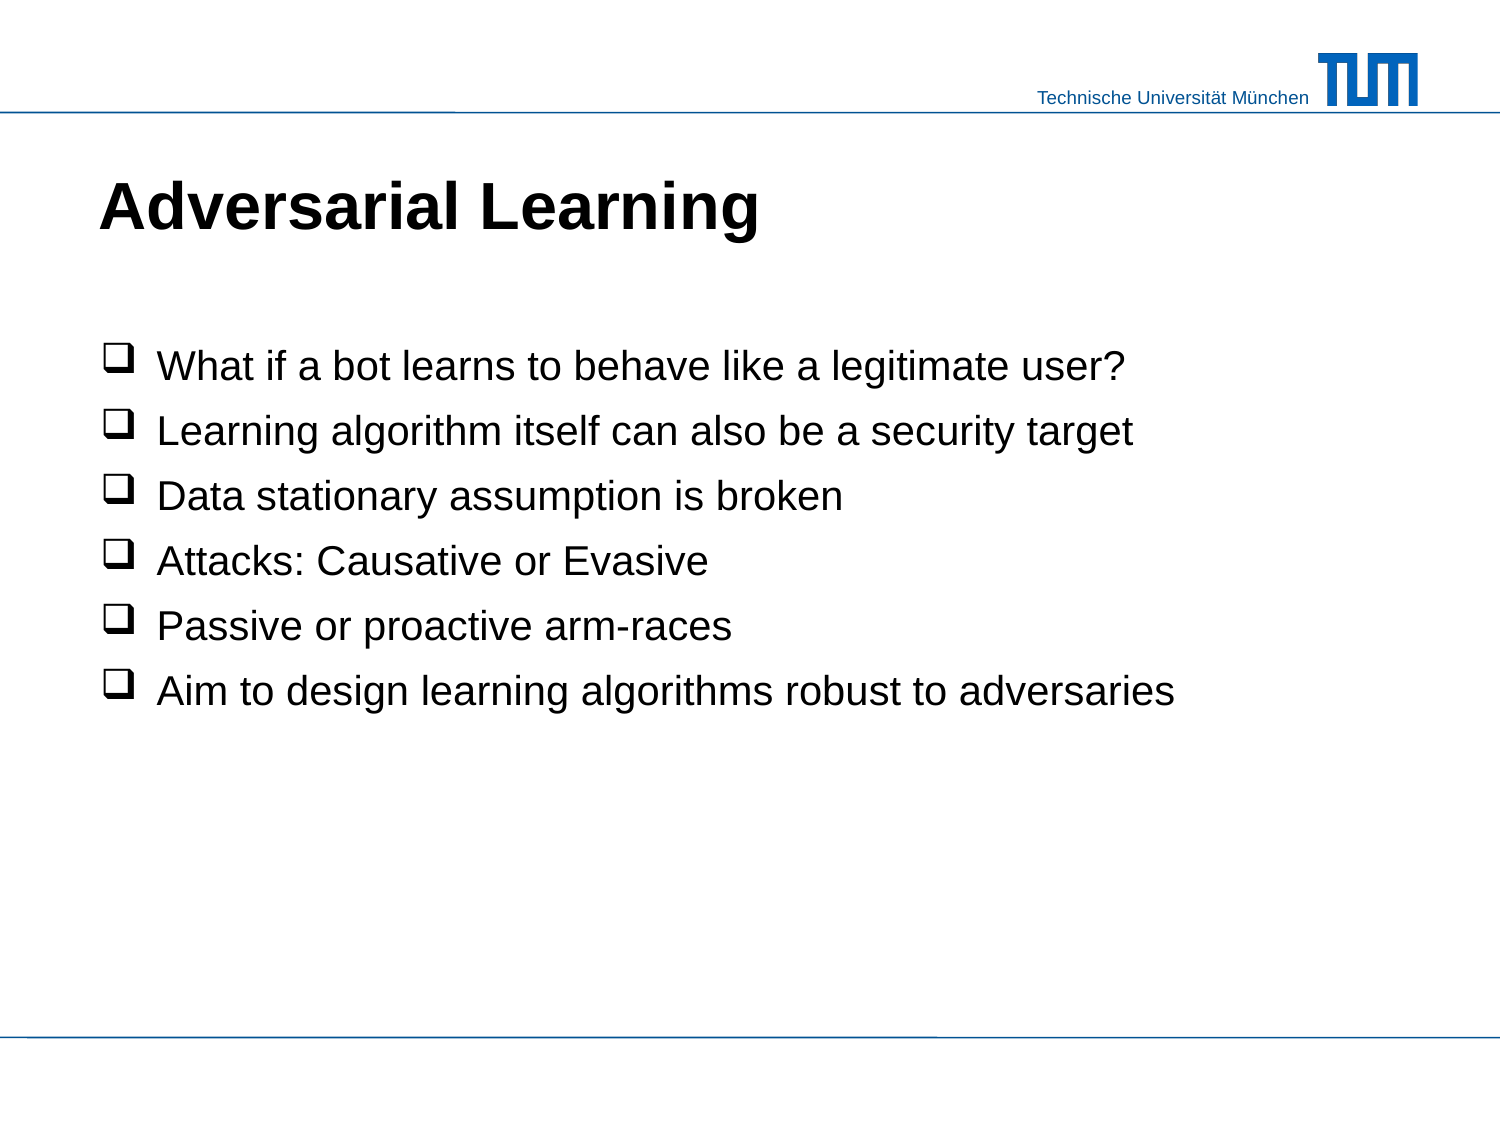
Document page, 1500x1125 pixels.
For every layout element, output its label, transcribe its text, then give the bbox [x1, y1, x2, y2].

text_box What if a bot learns to behave like a legitimate user? Learning algorithm itself can also be a security target Data stationary assumption is broken Attacks: Causative or Evasive Passive or proactive arm-races Aim to design learning algorithms robust to adversaries [85, 316, 1306, 722]
title Adversarial Learning [83, 149, 1417, 250]
